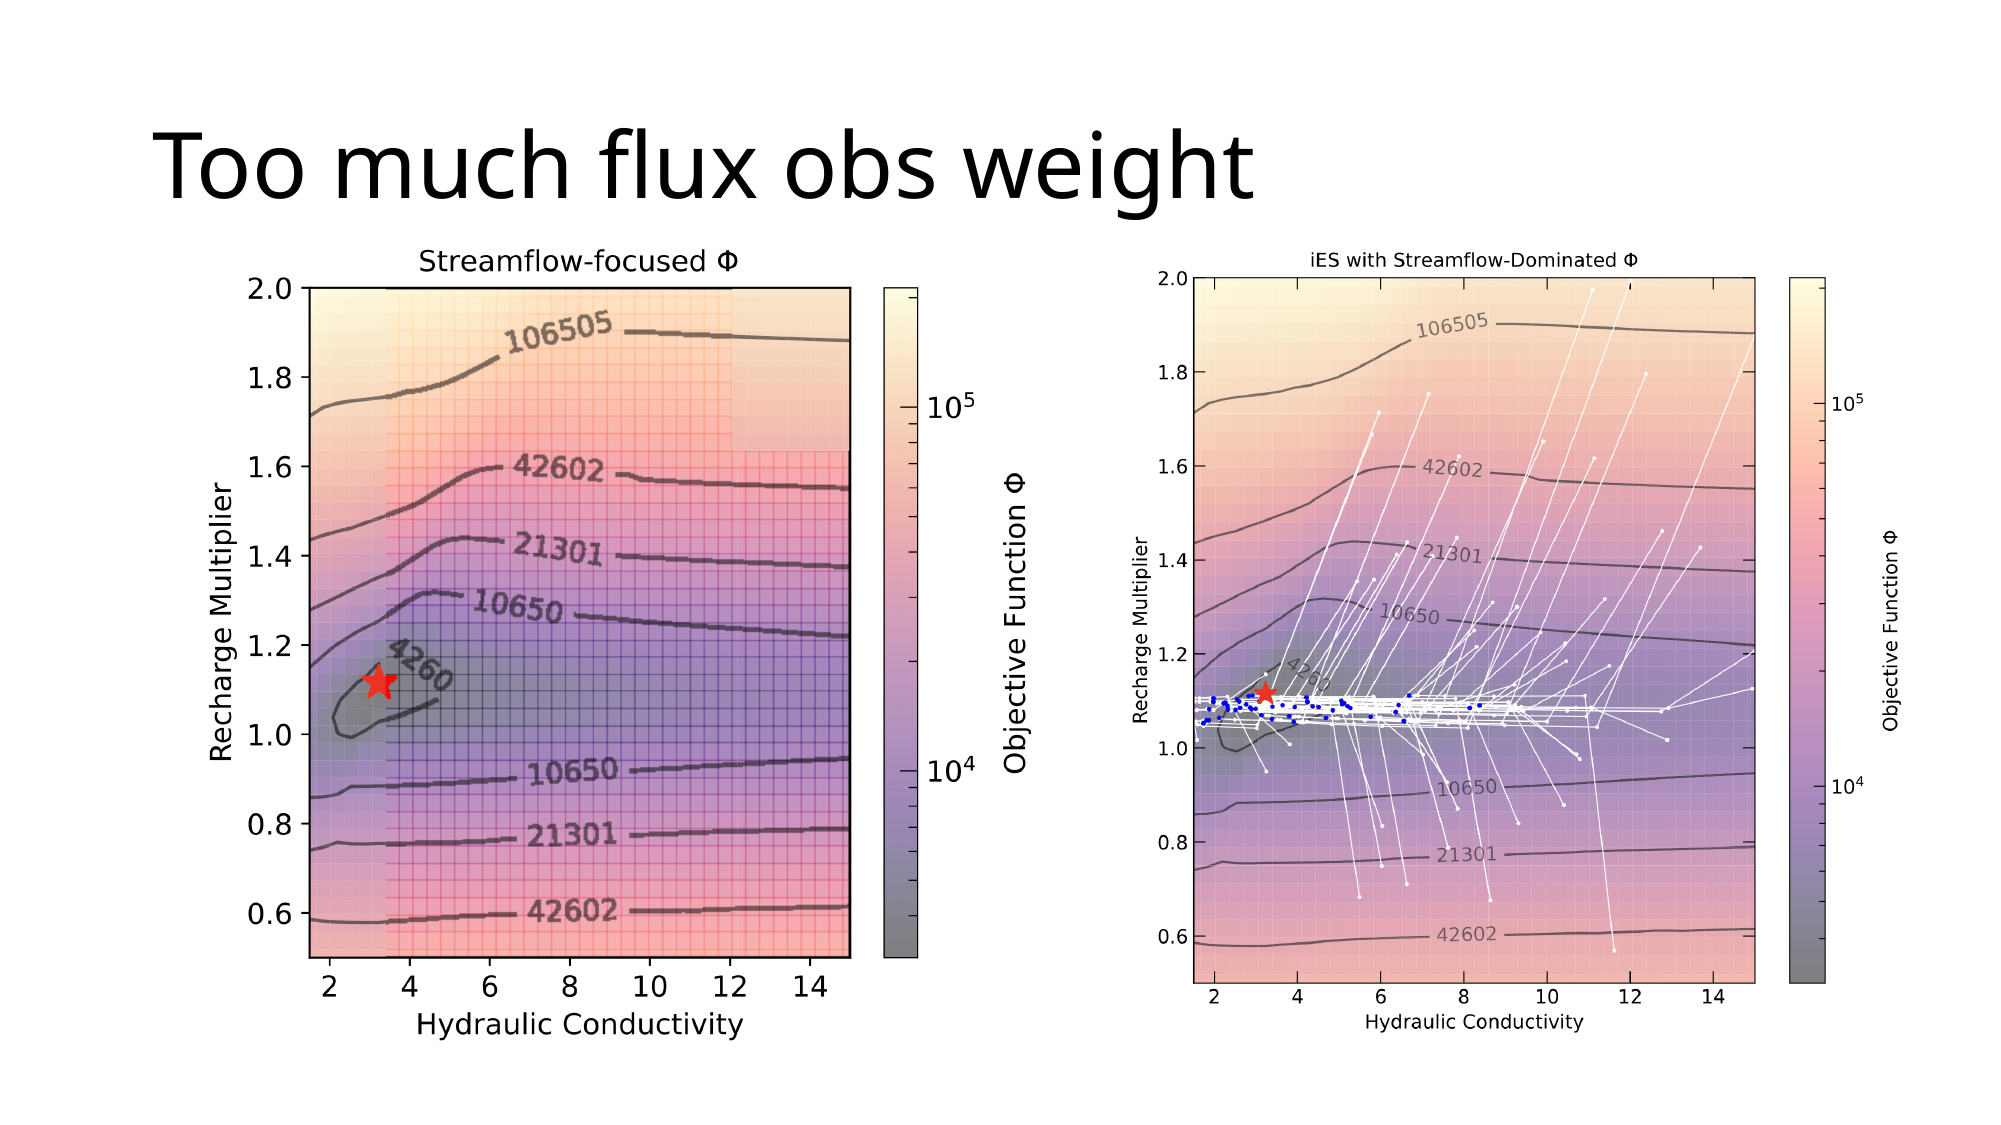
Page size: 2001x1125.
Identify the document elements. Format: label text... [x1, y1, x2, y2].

title Too much flux obs weight [137, 59, 1863, 278]
picture [186, 224, 1046, 1071]
picture [1118, 241, 1915, 1049]
